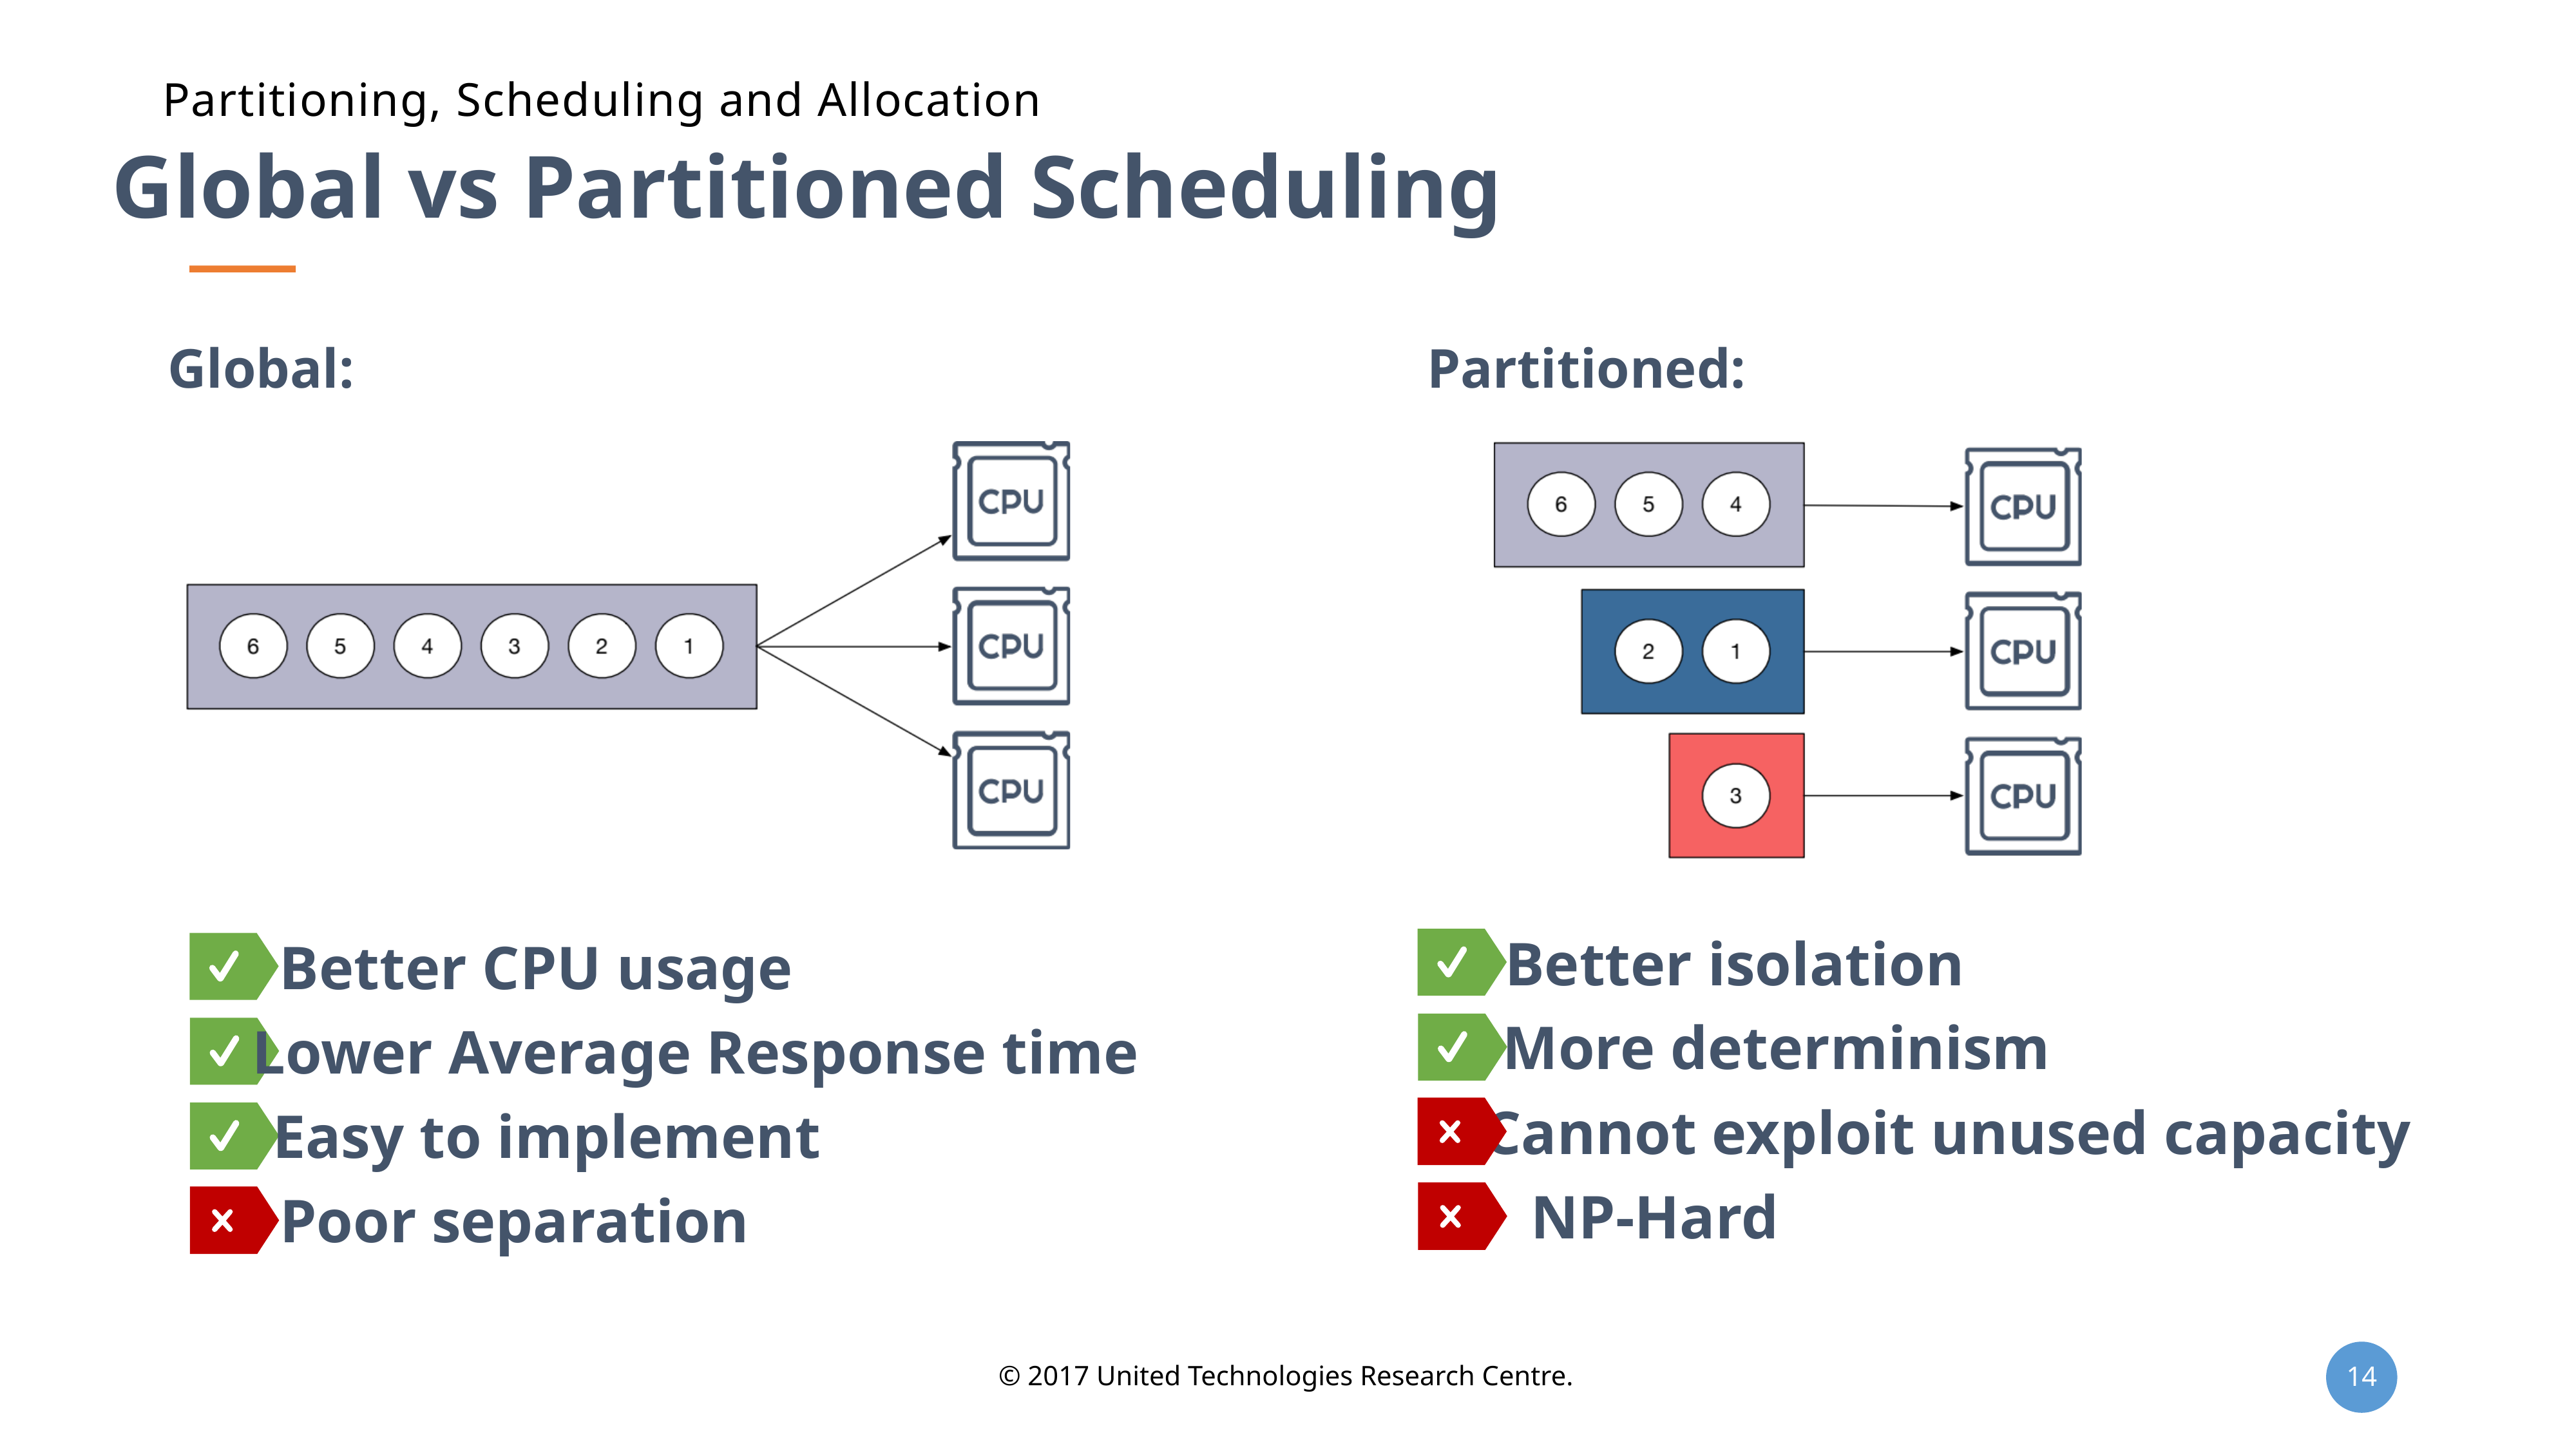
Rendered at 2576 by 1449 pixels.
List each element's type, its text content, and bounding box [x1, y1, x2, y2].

text_box Global: [158, 329, 899, 403]
text_box [1418, 1182, 1507, 1250]
text_box [189, 933, 270, 1000]
text_box Cannot exploit unused capacity [1474, 1090, 2421, 1171]
text_box NP-Hard [1521, 1175, 1789, 1256]
text_box Partitioned: [1417, 329, 2158, 403]
picture [1494, 441, 2082, 859]
text_box [1417, 929, 1495, 996]
picture [186, 441, 1071, 849]
text_box [209, 951, 239, 982]
text_box [1437, 946, 1467, 978]
text_box [1417, 1097, 1507, 1166]
text_box [212, 1209, 233, 1233]
text_box [209, 1120, 240, 1151]
text_box Partitioning, Scheduling and Allocation [162, 70, 1044, 126]
text_box Better isolation [1495, 921, 1974, 1002]
text_box Easy to implement [263, 1094, 831, 1175]
text_box Lower Average Response time [242, 1010, 1149, 1090]
text_box More determinism [1493, 1005, 2061, 1086]
text_box [209, 1035, 240, 1066]
text_box [1440, 1205, 1461, 1228]
text_box [189, 265, 296, 273]
text_box [189, 1186, 270, 1255]
text_box Global vs Partitioned Scheduling [111, 132, 1503, 236]
text_box [1438, 1031, 1467, 1063]
text_box Poor separation [270, 1179, 759, 1260]
text_box [1418, 1013, 1493, 1081]
text_box [1439, 1120, 1461, 1143]
text_box [189, 1102, 263, 1170]
text_box [189, 1018, 242, 1085]
text_box Better CPU usage [270, 925, 803, 1007]
